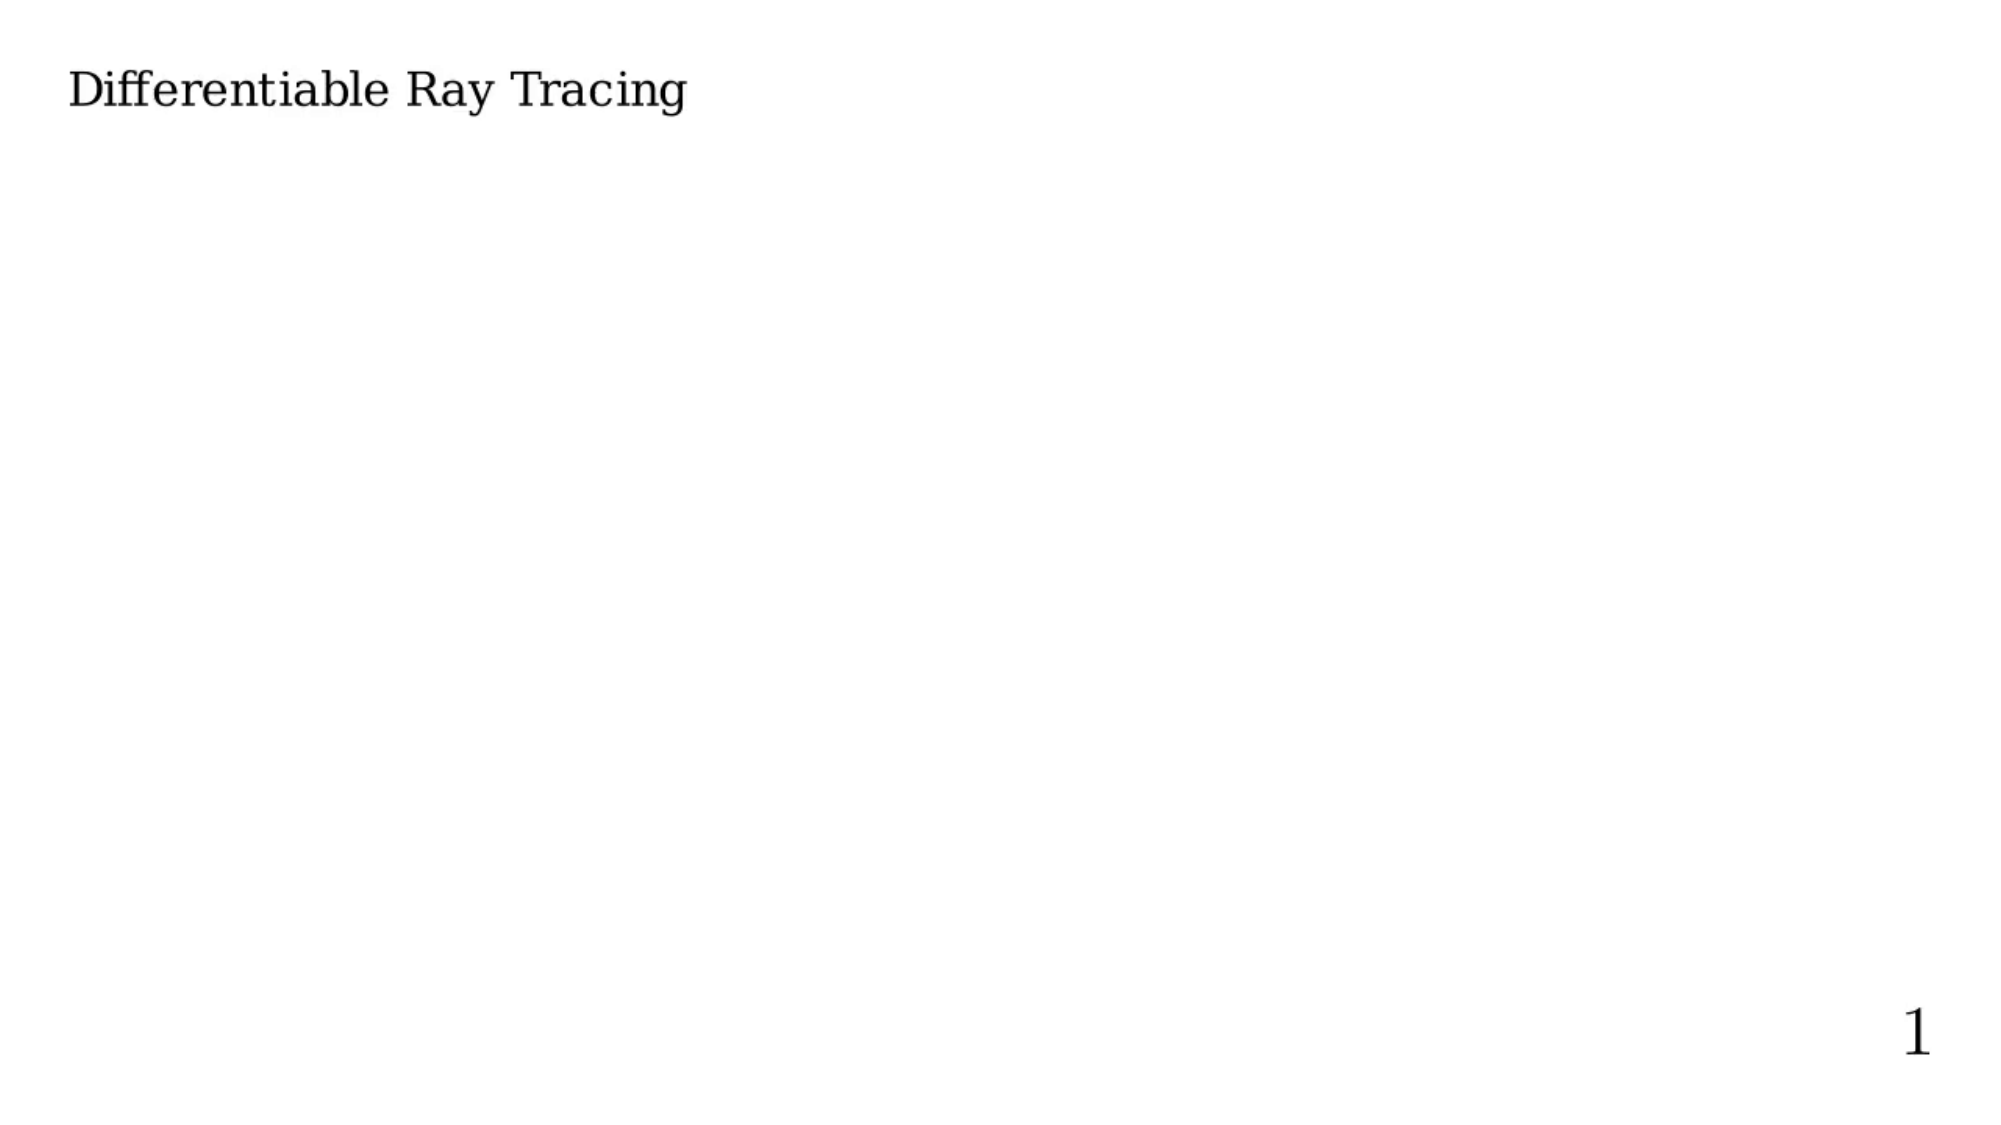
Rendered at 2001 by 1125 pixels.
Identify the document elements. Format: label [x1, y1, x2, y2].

text_box [0, 0, 2000, 1125]
